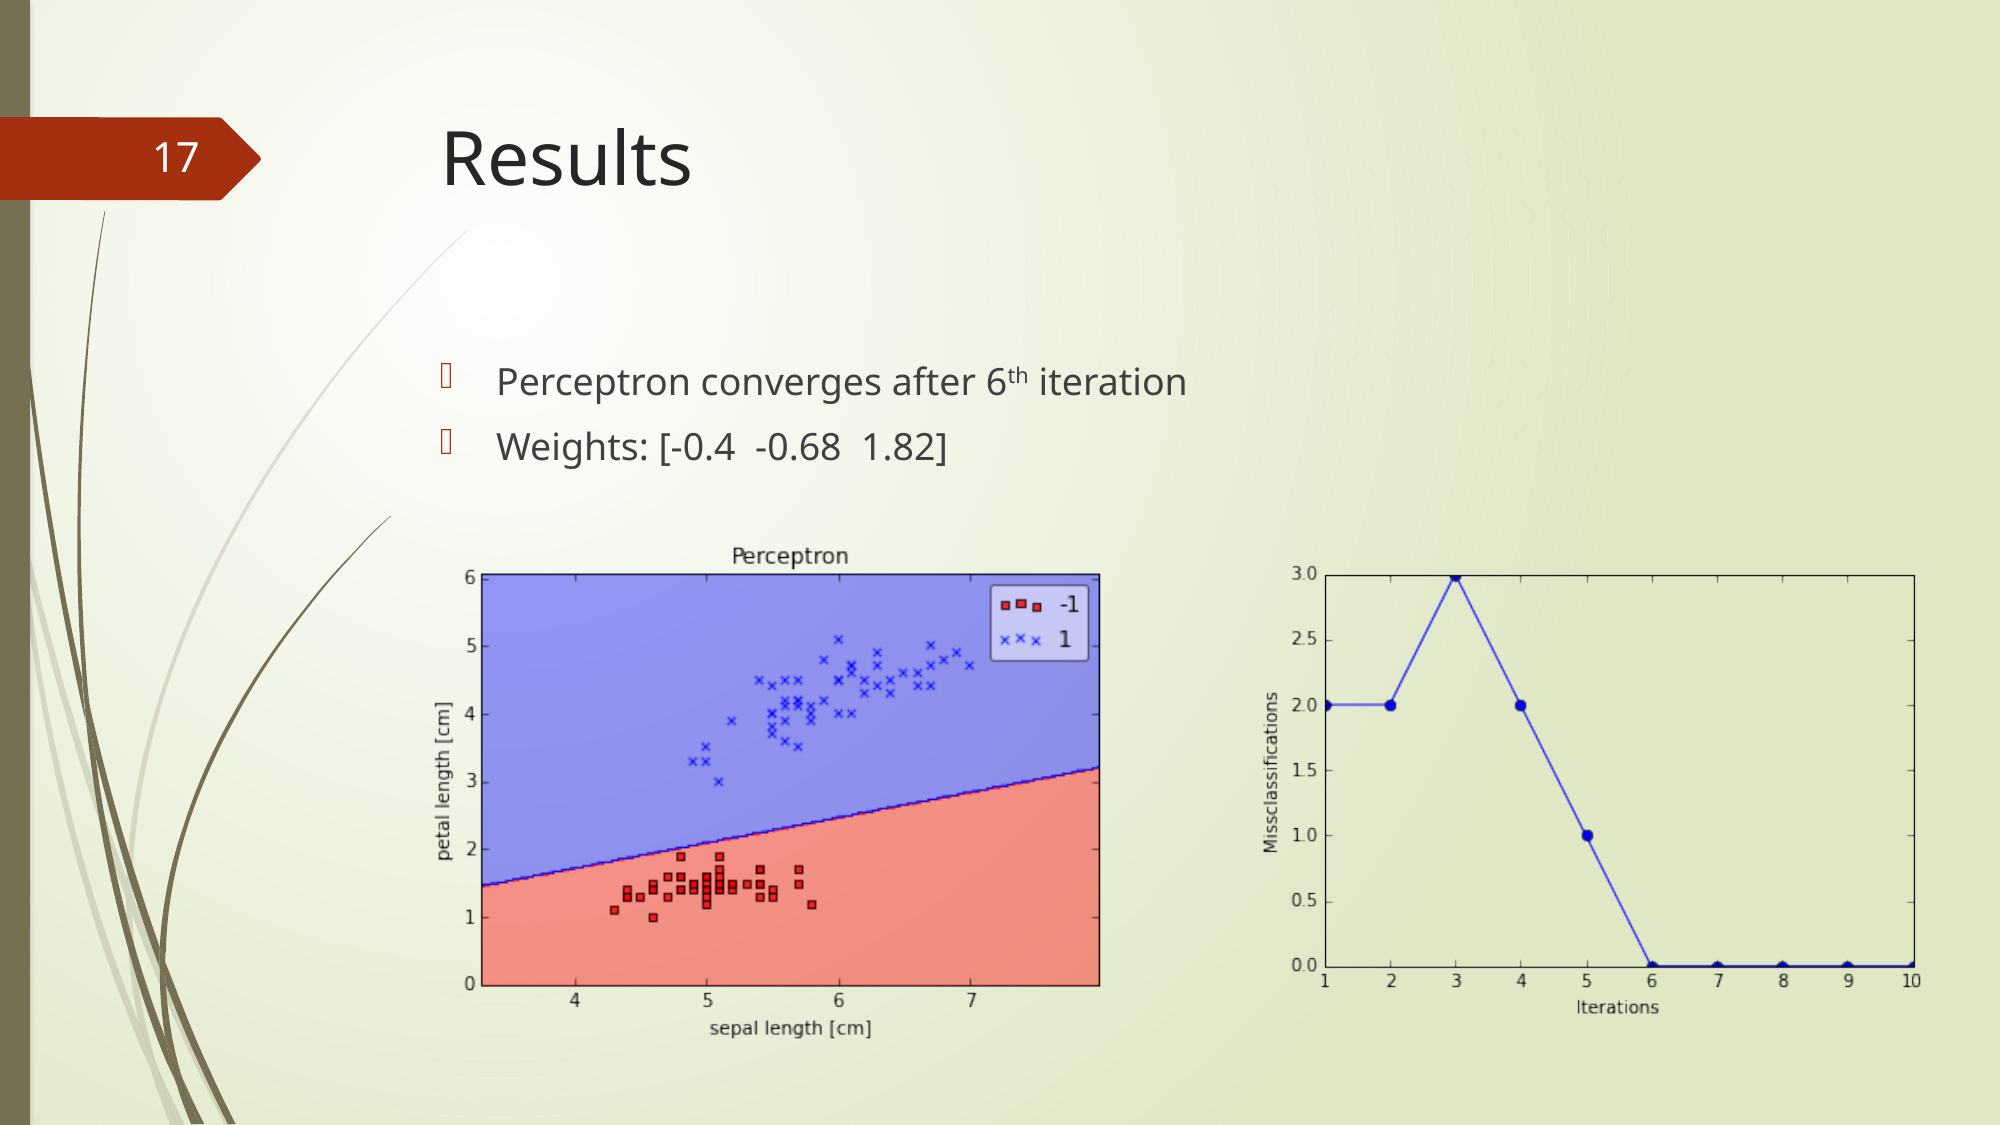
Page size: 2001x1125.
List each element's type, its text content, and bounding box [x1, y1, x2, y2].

list Perceptron converges after 6th iteration Weights: [-0.4 -0.68 1.82] [424, 350, 1888, 970]
slide_number 17 [87, 129, 216, 190]
picture [1253, 554, 1935, 1031]
picture [424, 533, 1112, 1052]
title Results [425, 102, 1888, 313]
